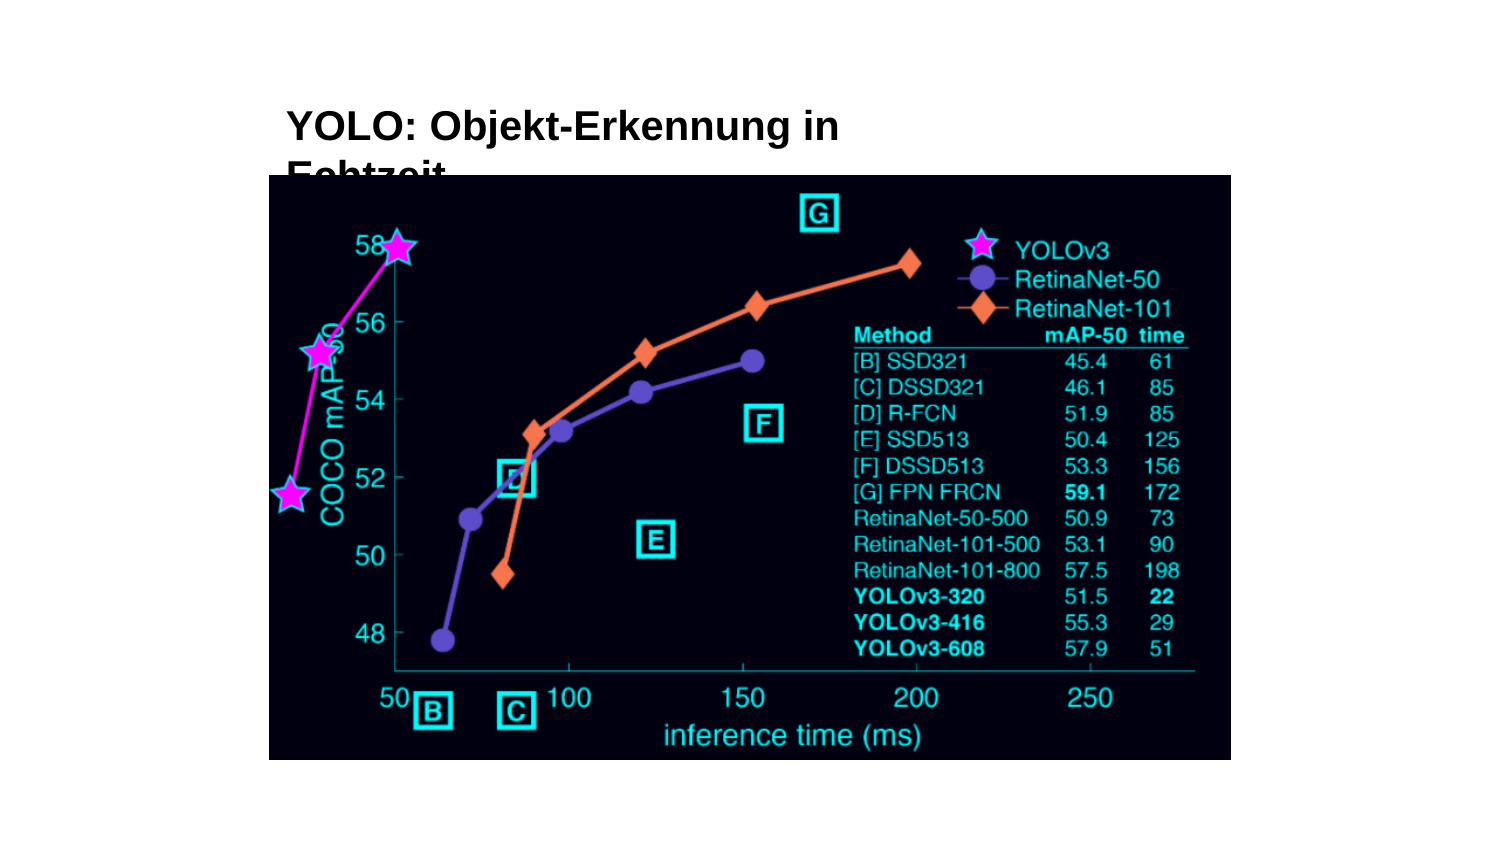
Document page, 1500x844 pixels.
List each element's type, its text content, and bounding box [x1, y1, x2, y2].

picture [269, 174, 1231, 761]
title YOLO: Objekt-Erkennung in Echtzeit [270, 83, 1027, 161]
